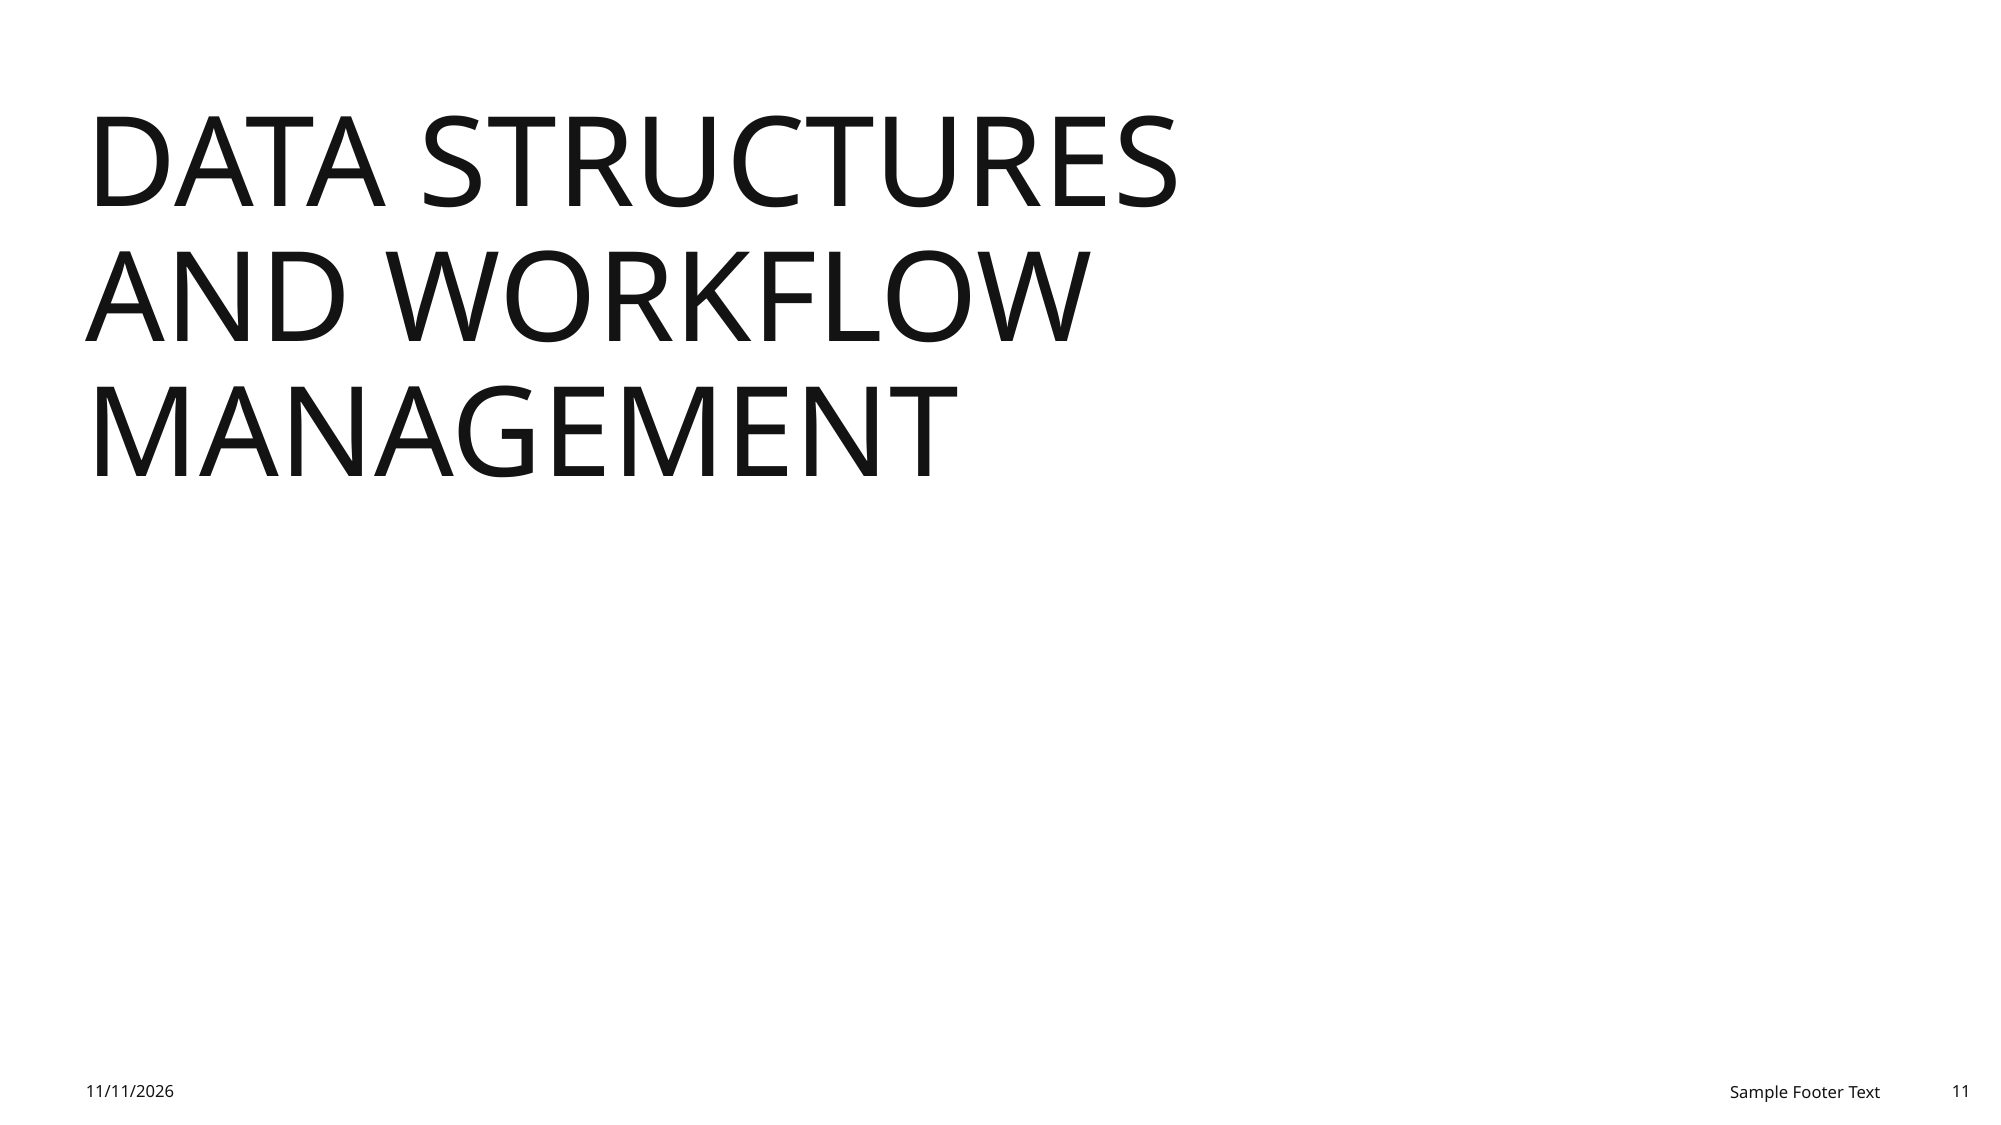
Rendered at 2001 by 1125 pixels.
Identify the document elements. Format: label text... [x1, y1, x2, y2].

footer Sample Footer Text [1458, 1064, 1896, 1120]
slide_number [70, 1064, 537, 1120]
title Data Structures and Workflow Management [70, 90, 1369, 749]
slide_number 11 [1910, 1064, 1986, 1120]
